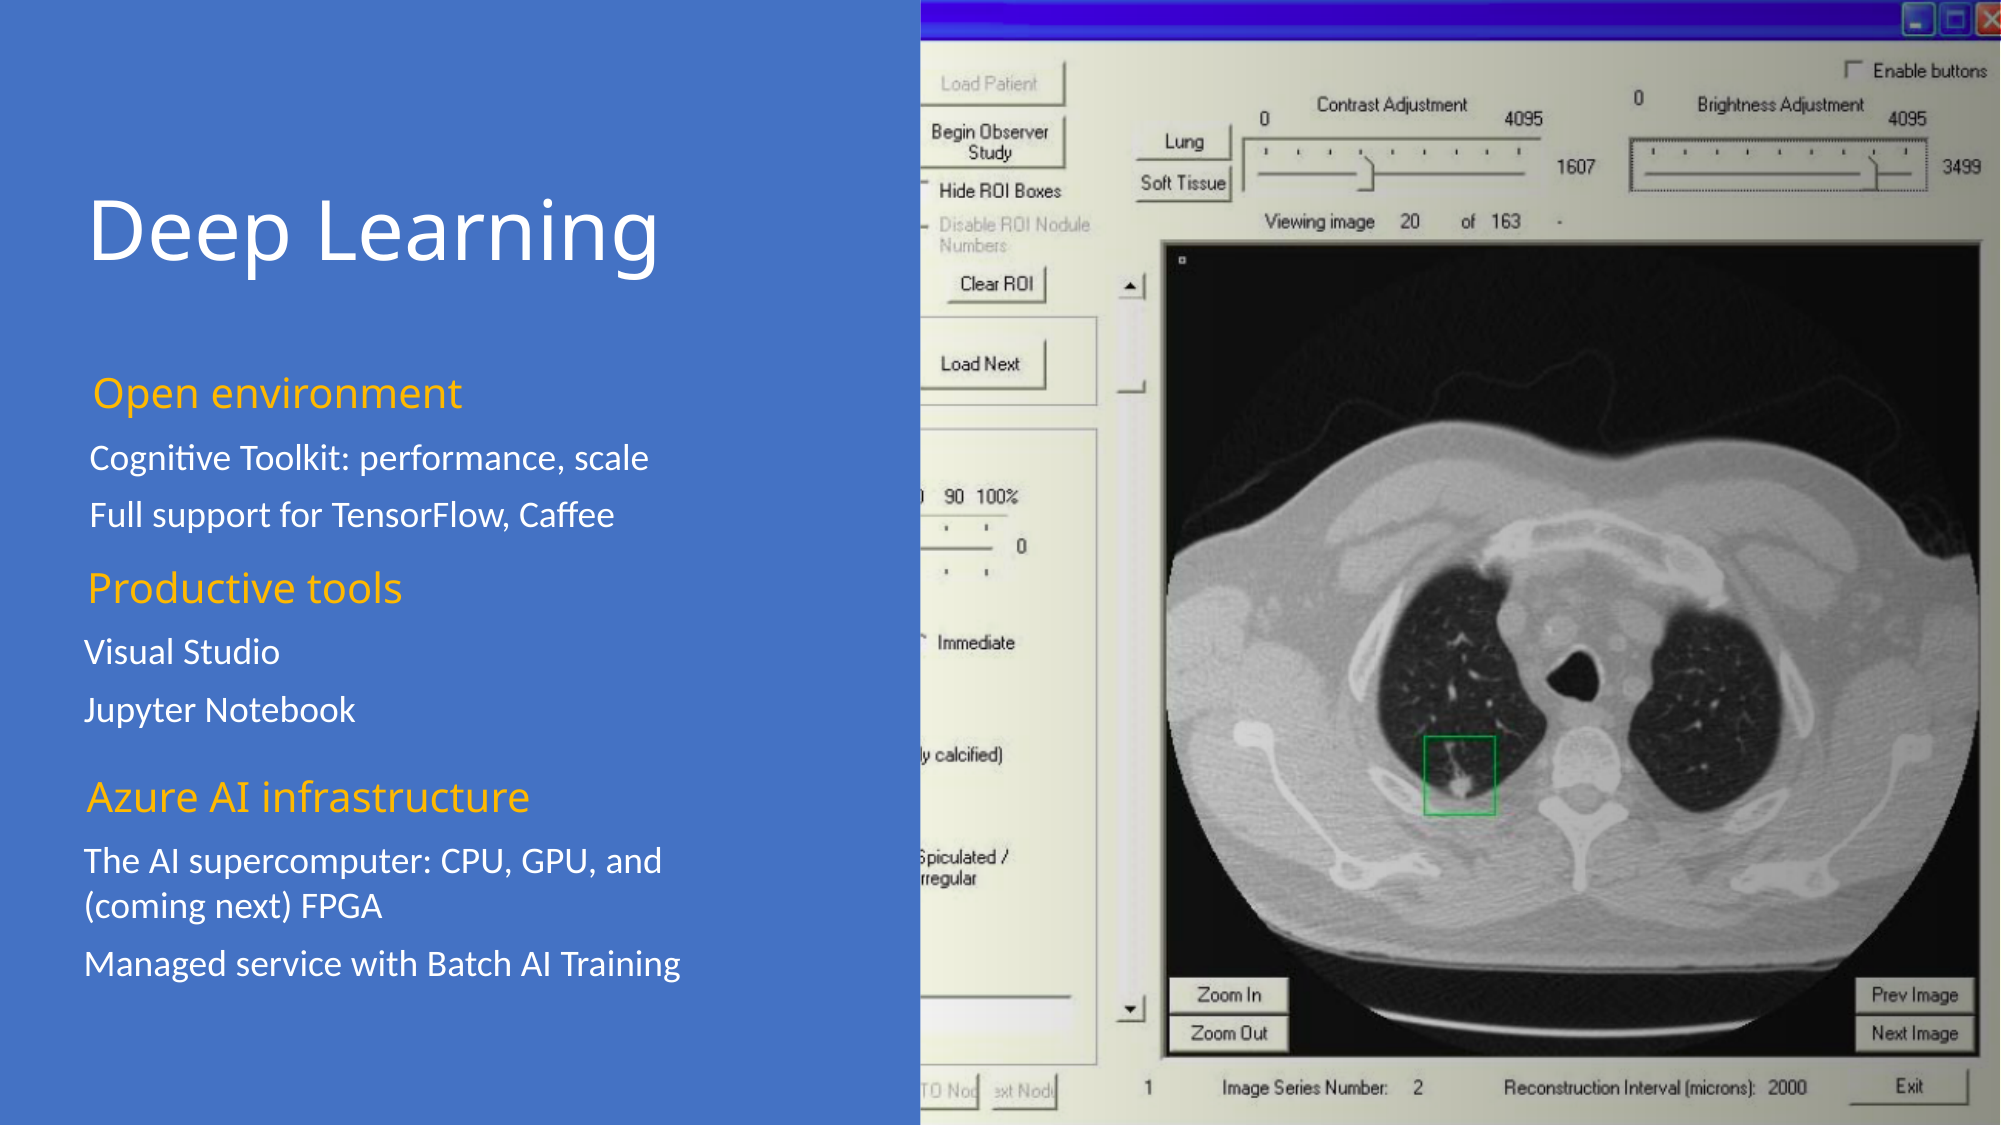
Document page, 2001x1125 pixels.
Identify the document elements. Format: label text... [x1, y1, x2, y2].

picture [920, 0, 2001, 1125]
text_box Deep Learning [63, 174, 840, 294]
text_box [63, 357, 883, 993]
text_box [0, 0, 920, 1125]
